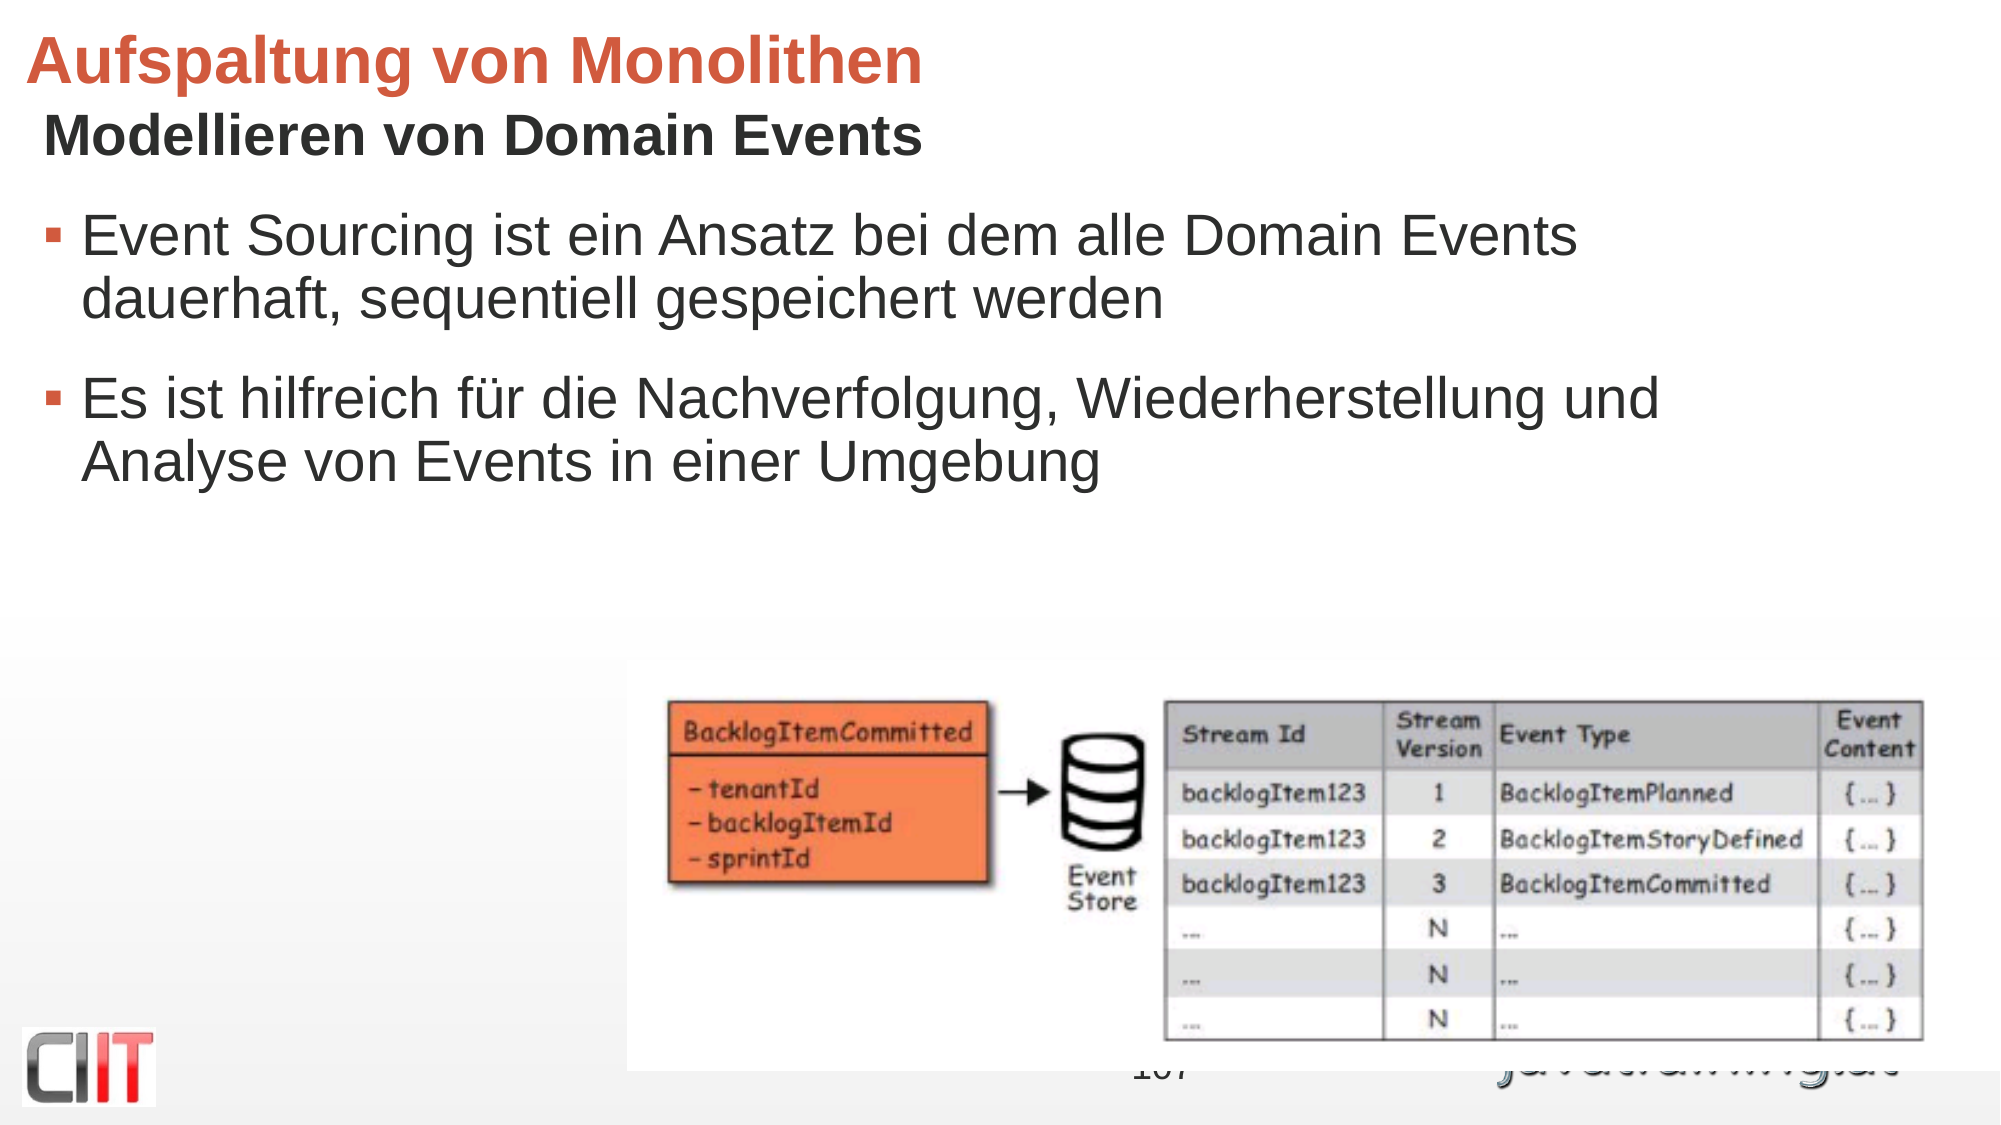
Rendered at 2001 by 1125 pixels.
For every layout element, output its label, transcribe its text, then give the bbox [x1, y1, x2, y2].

picture [627, 660, 2000, 1092]
picture [22, 1027, 156, 1107]
list Modellieren von Domain Events Event Sourcing ist ein Ansatz bei dem alle Domain Events dauerhaft, sequentiell gespeichert werden Es ist hilfreich für die Nachverfolgung, Wiederherstellung und Analyse von Events in einer Umgebung [28, 97, 1697, 1011]
title Aufspaltung von Monolithen [10, 7, 1586, 106]
